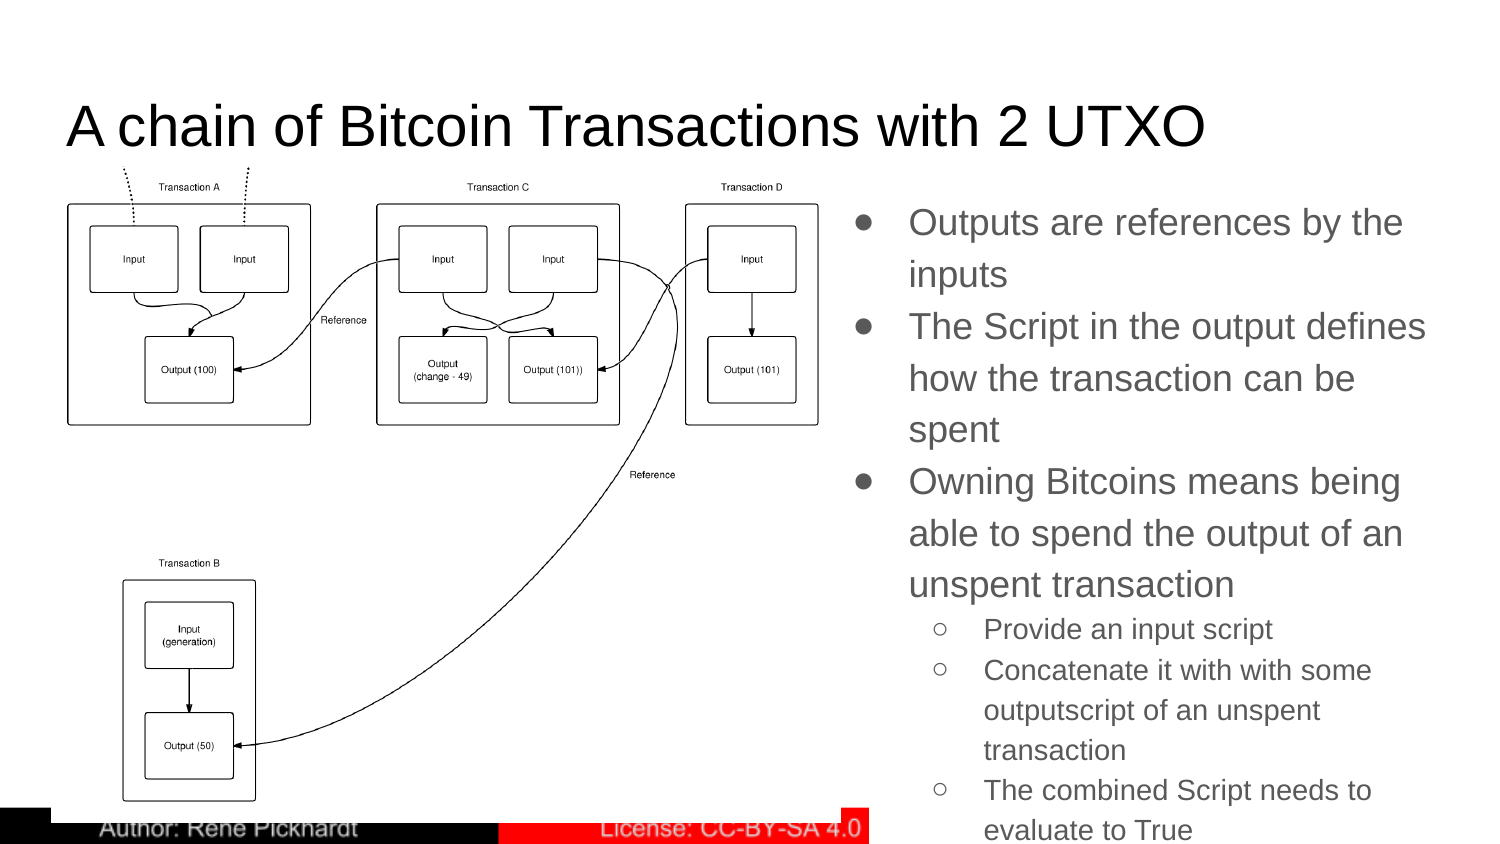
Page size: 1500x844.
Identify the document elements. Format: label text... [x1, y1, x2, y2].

text_box [869, 796, 1500, 844]
text_box [0, 153, 217, 214]
picture [0, 0, 1500, 844]
list Outputs are references by the inputs The Script in the output defines how the transaction can be spent Owning Bitcoins means being able to spend the output of an unspent transaction Provide an input script Concatenate it with with some outputscript of an unspent transaction The combined Script needs to evaluate to True [845, 176, 1449, 810]
title A chain of Bitcoin Transactions with 2 UTXO [51, 72, 1449, 167]
